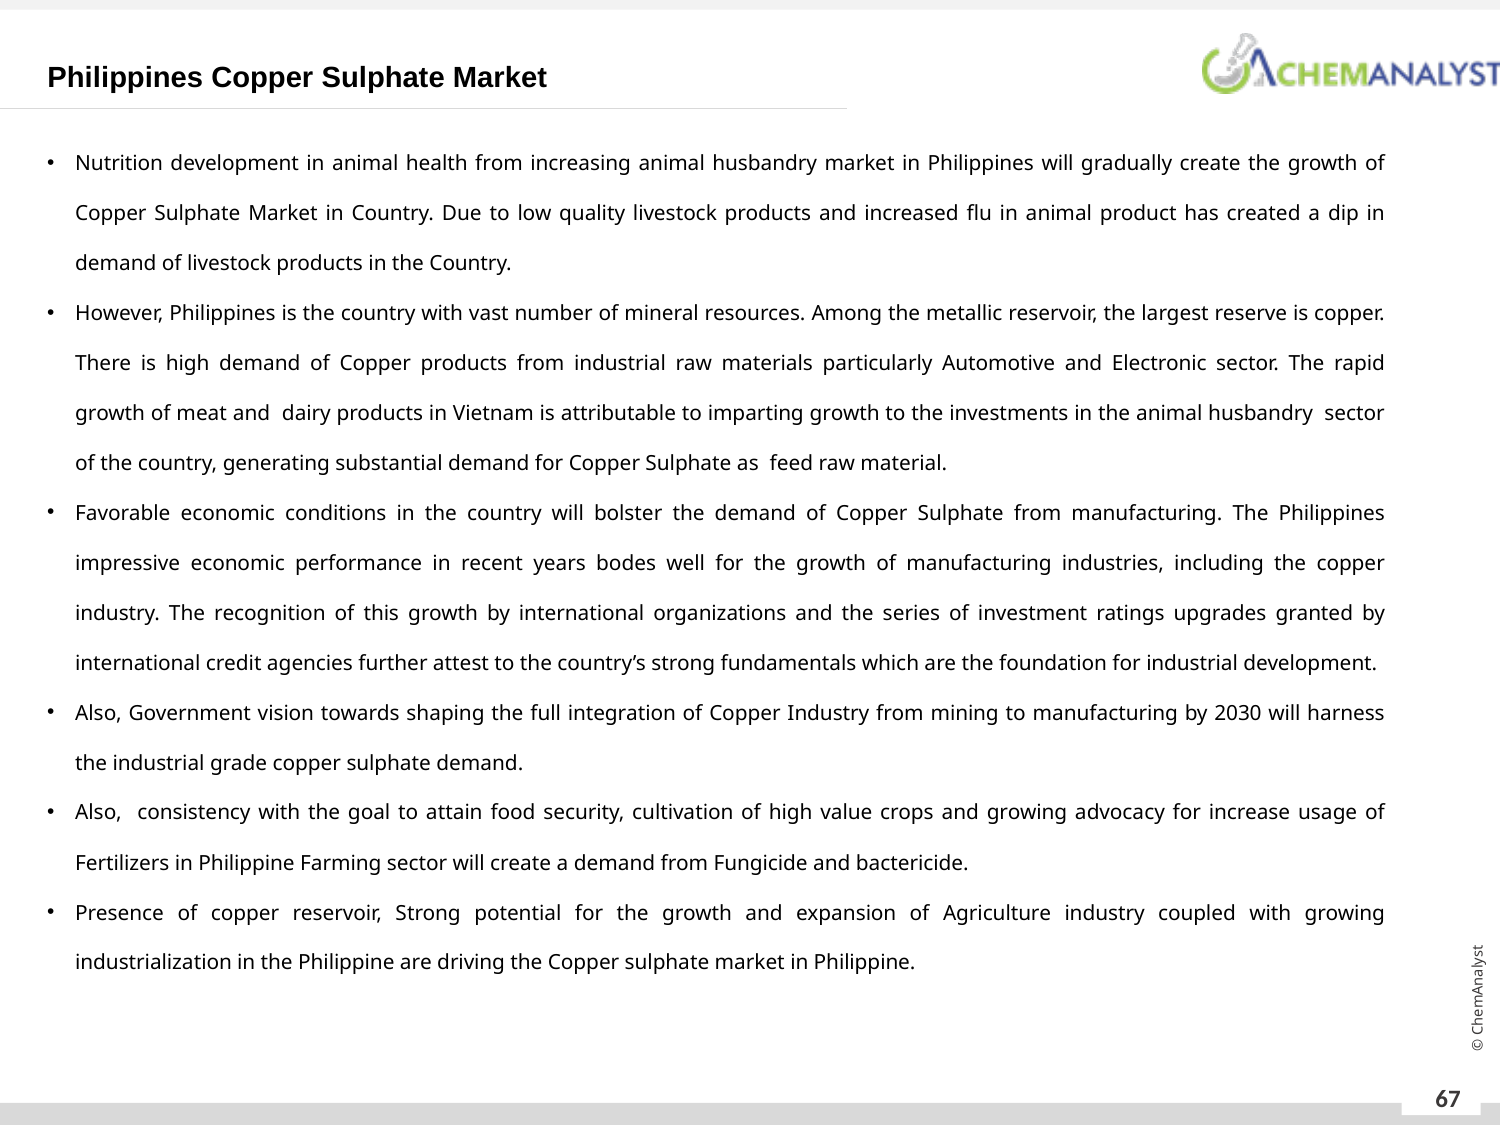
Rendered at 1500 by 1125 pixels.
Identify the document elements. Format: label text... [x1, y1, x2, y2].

text_box Nutrition development in animal health from increasing animal husbandry market in Philippines will gradually create the growth of Copper Sulphate Market in Country. Due to low quality livestock products and increased flu in animal product has created a dip in demand of livestock products in the Country. However, Philippines is the country with vast number of mineral resources. Among the metallic reservoir, the largest reserve is copper. There is high demand of Copper products from industrial raw materials particularly Automotive and Electronic sector. The rapid growth of meat and dairy products in Vietnam is attributable to imparting growth to the investments in the animal husbandry sector of the country, generating substantial demand for Copper Sulphate as feed raw material. Favorable economic conditions in the country will bolster the demand of Copper Sulphate from manufacturing. The Philippines impressive economic performance in recent years bodes well for the growth of manufacturing industries, including the copper industry. The recognition of this growth by international organizations and the series of investment ratings upgrades granted by international credit agencies further attest to the country’s strong fundamentals which are the foundation for industrial development. Also, Government vision towards shaping the full integration of Copper Industry from mining to manufacturing by 2030 will harness the industrial grade copper sulphate demand. Also, consistency with the goal to attain food security, cultivation of high value crops and growing advocacy for increase usage of Fertilizers in Philippine Farming sector will create a demand from Fungicide and bactericide. Presence of copper reservoir, Strong potential for the growth and expansion of Agriculture industry coupled with growing industrialization in the Philippine are driving the Copper sulphate market in Philippine. [32, 117, 1400, 1082]
text_box Philippines Copper Sulphate Market [32, 50, 1496, 101]
picture [1202, 33, 1500, 94]
